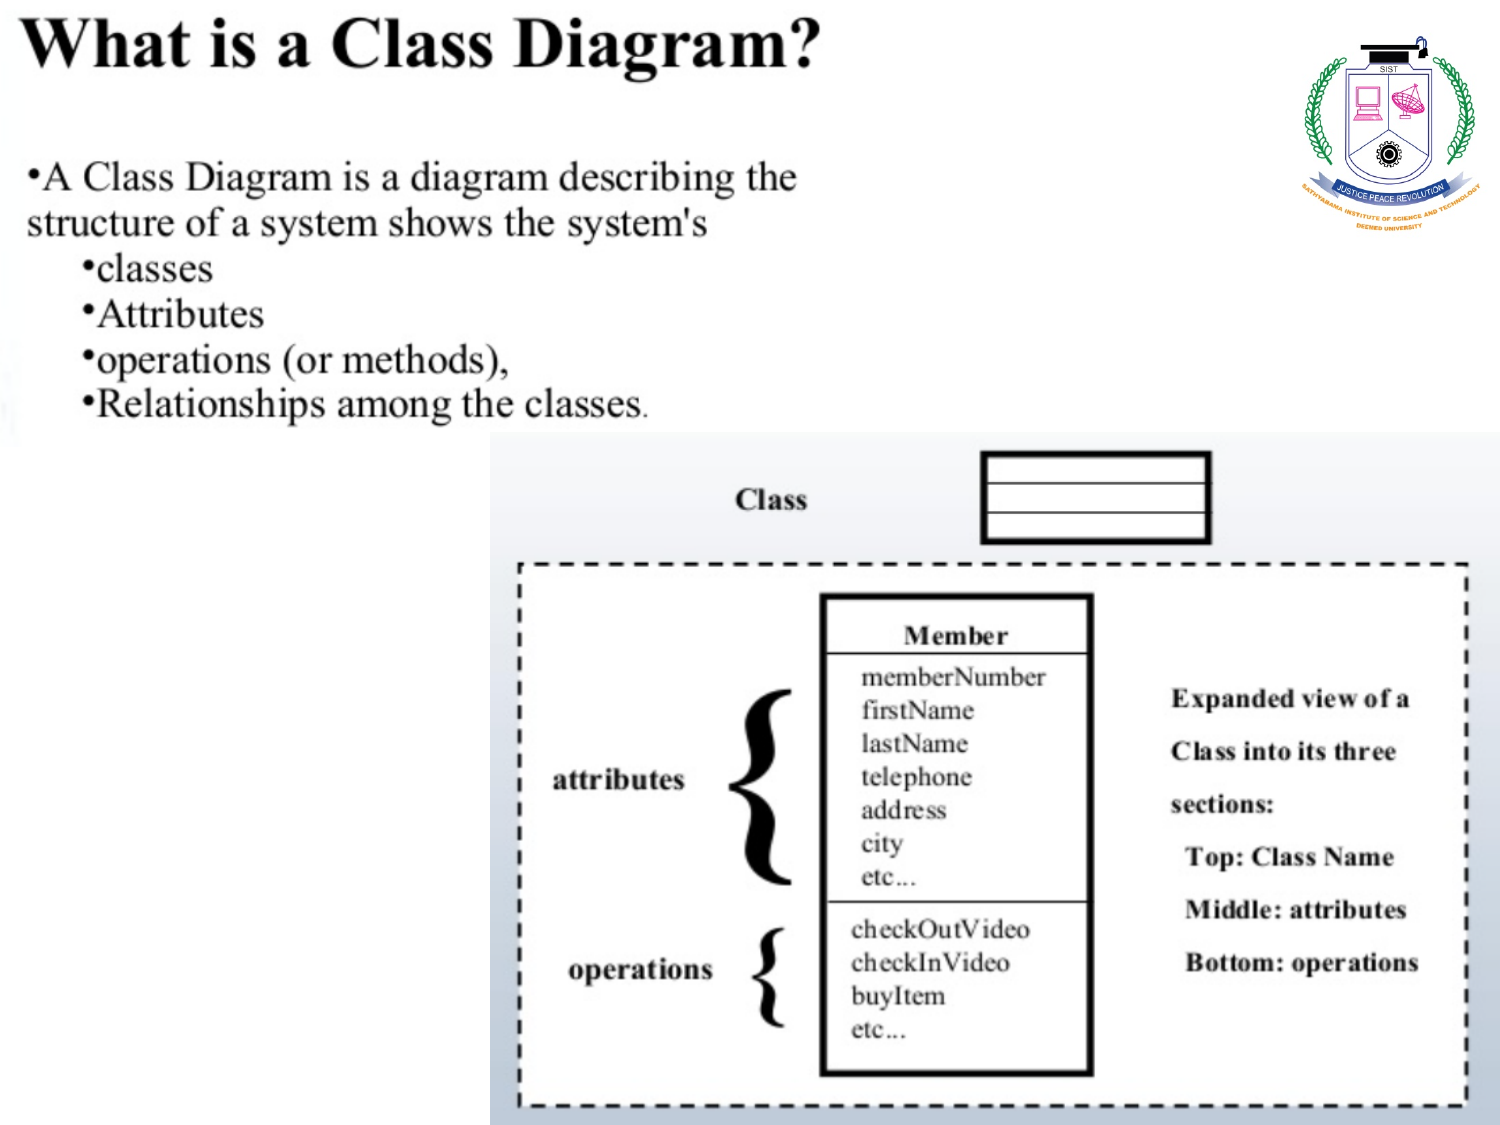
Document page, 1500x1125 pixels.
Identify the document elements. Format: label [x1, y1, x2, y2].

list [0, 9, 842, 448]
picture [1280, 30, 1500, 251]
picture [489, 432, 1500, 1125]
